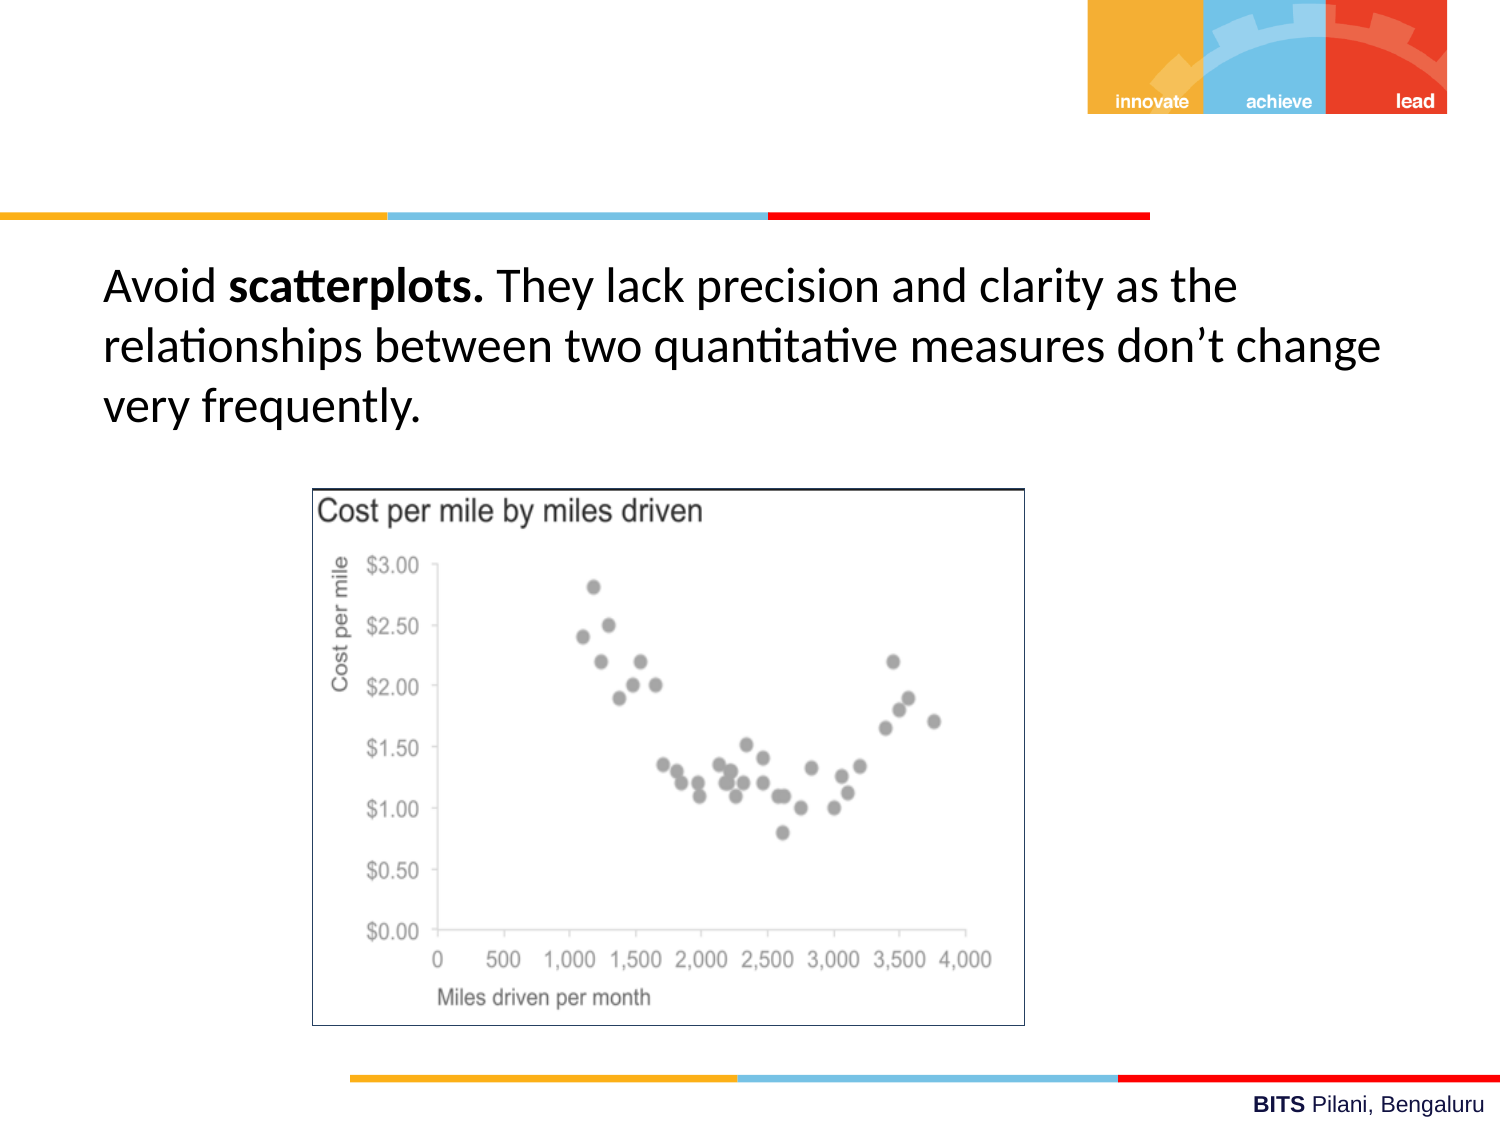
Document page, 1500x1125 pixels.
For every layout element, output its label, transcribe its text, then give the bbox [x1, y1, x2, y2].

list Avoid scatterplots. They lack precision and clarity as the relationships between two quantitative measures don’t change very frequently. [103, 252, 1397, 1014]
picture [312, 488, 1026, 1026]
picture [1087, 0, 1448, 114]
